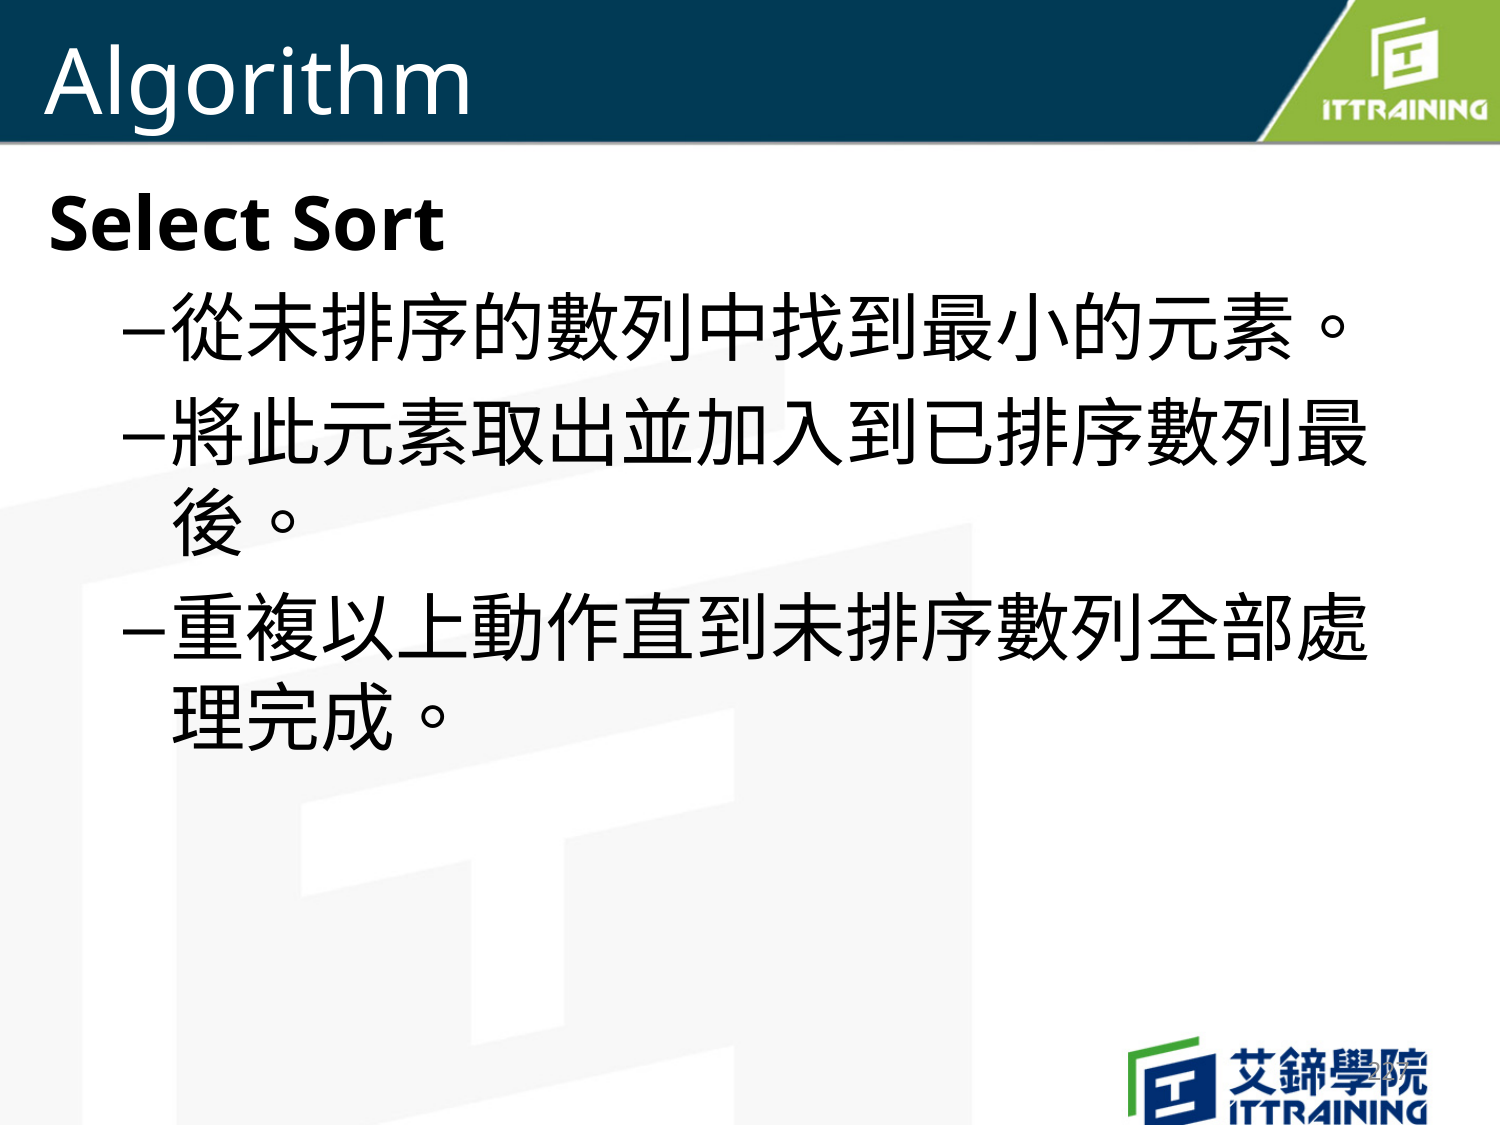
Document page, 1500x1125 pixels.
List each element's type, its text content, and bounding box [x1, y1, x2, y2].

slide_number 227 [1074, 1042, 1425, 1103]
picture [0, 0, 1500, 1125]
list Select Sort 從未排序的數列中找到最小的元素。 將此元素取出並加入到已排序數列最後。 重複以上動作直到未排序數列全部處理完成。 [33, 168, 1418, 911]
title Algorithm [29, 0, 1380, 172]
